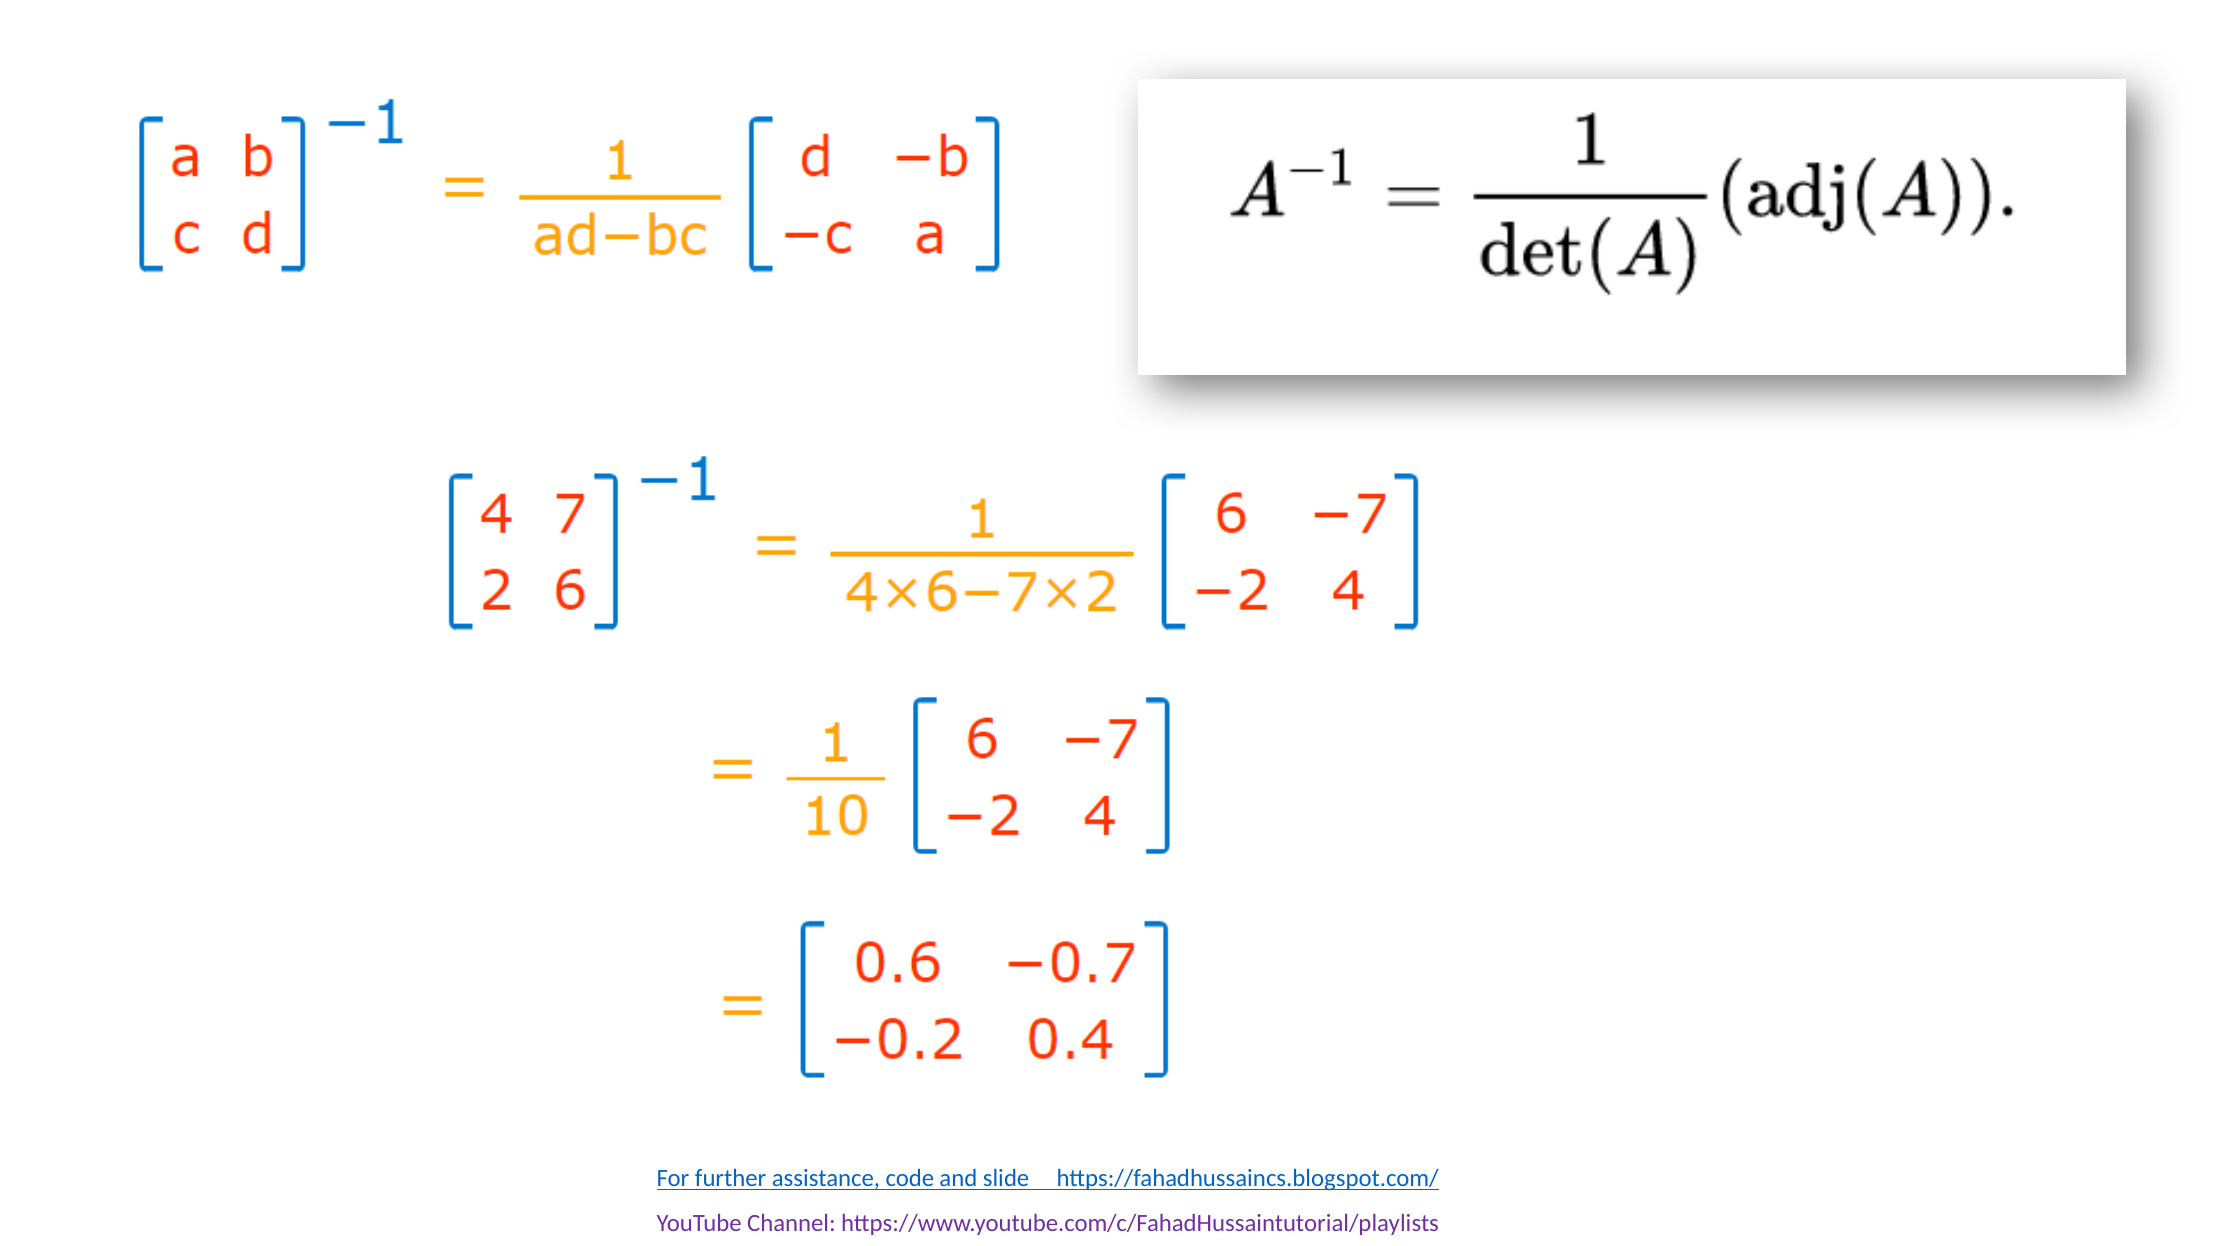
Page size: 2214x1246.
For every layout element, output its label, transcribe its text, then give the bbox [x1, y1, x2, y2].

picture [1138, 79, 2126, 375]
picture [99, 79, 1048, 318]
subtitle For further assistance, code and slide https://fahadhussaincs.blogspot.com/ YouTube Channel: https://www.youtube.com/c/FahadHussaintutorial/playlists [238, 1157, 1857, 1246]
picture [429, 444, 1559, 1081]
